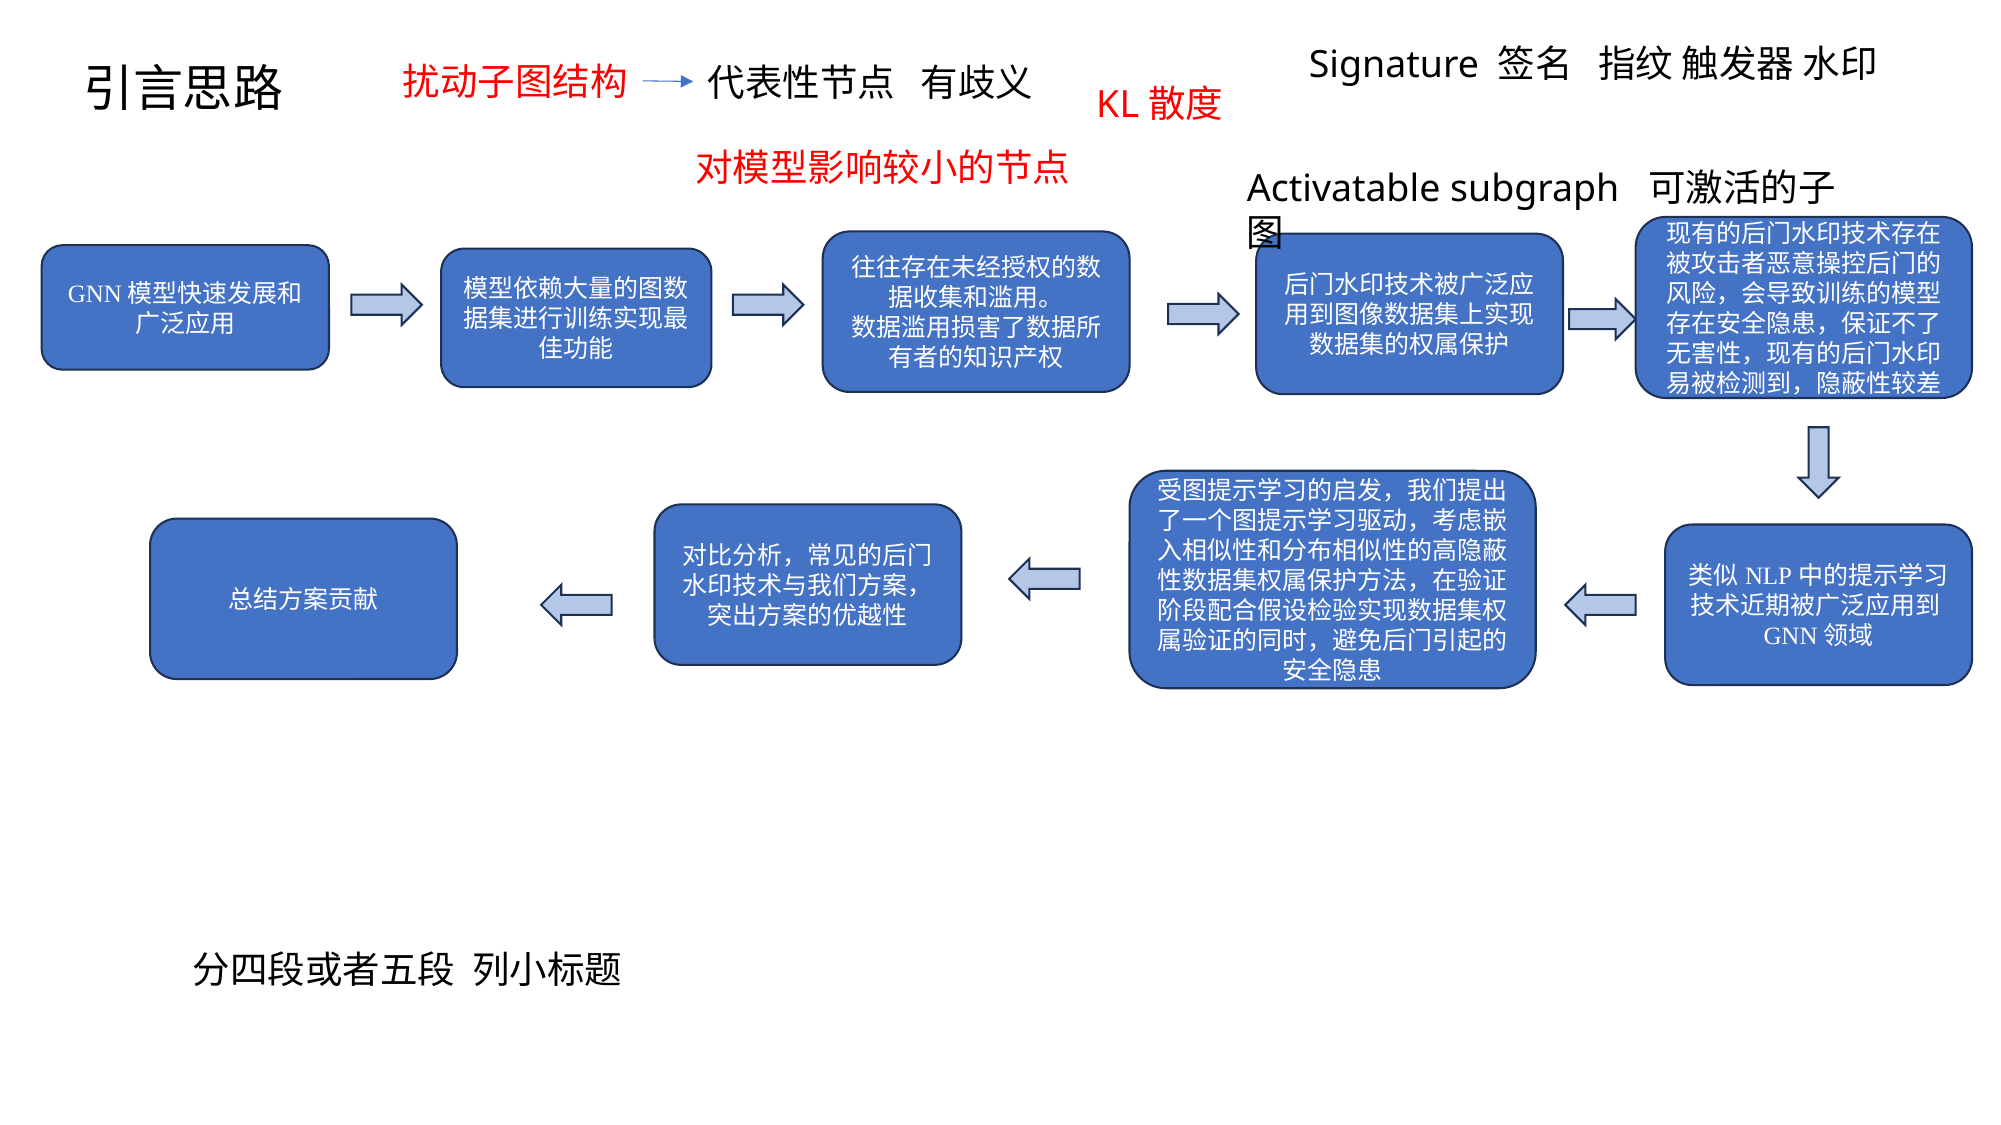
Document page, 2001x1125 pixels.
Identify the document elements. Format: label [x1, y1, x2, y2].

text_box [1232, 156, 1974, 400]
text_box [539, 582, 613, 628]
text_box [693, 51, 1049, 112]
text_box [1007, 556, 1081, 602]
text_box [440, 247, 713, 389]
text_box [40, 244, 331, 371]
text_box [350, 282, 424, 328]
title [68, 14, 1873, 168]
text_box [1563, 582, 1637, 628]
text_box [149, 517, 459, 681]
text_box [387, 50, 643, 111]
text_box [680, 136, 1086, 196]
text_box [731, 282, 805, 328]
text_box [1081, 72, 1238, 132]
text_box [1294, 32, 1935, 93]
text_box [821, 230, 1131, 393]
text_box [178, 939, 638, 999]
text_box [1795, 426, 1842, 500]
text_box [1167, 291, 1241, 337]
text_box [1664, 523, 1974, 687]
text_box [1128, 469, 1537, 690]
text_box [653, 503, 963, 666]
